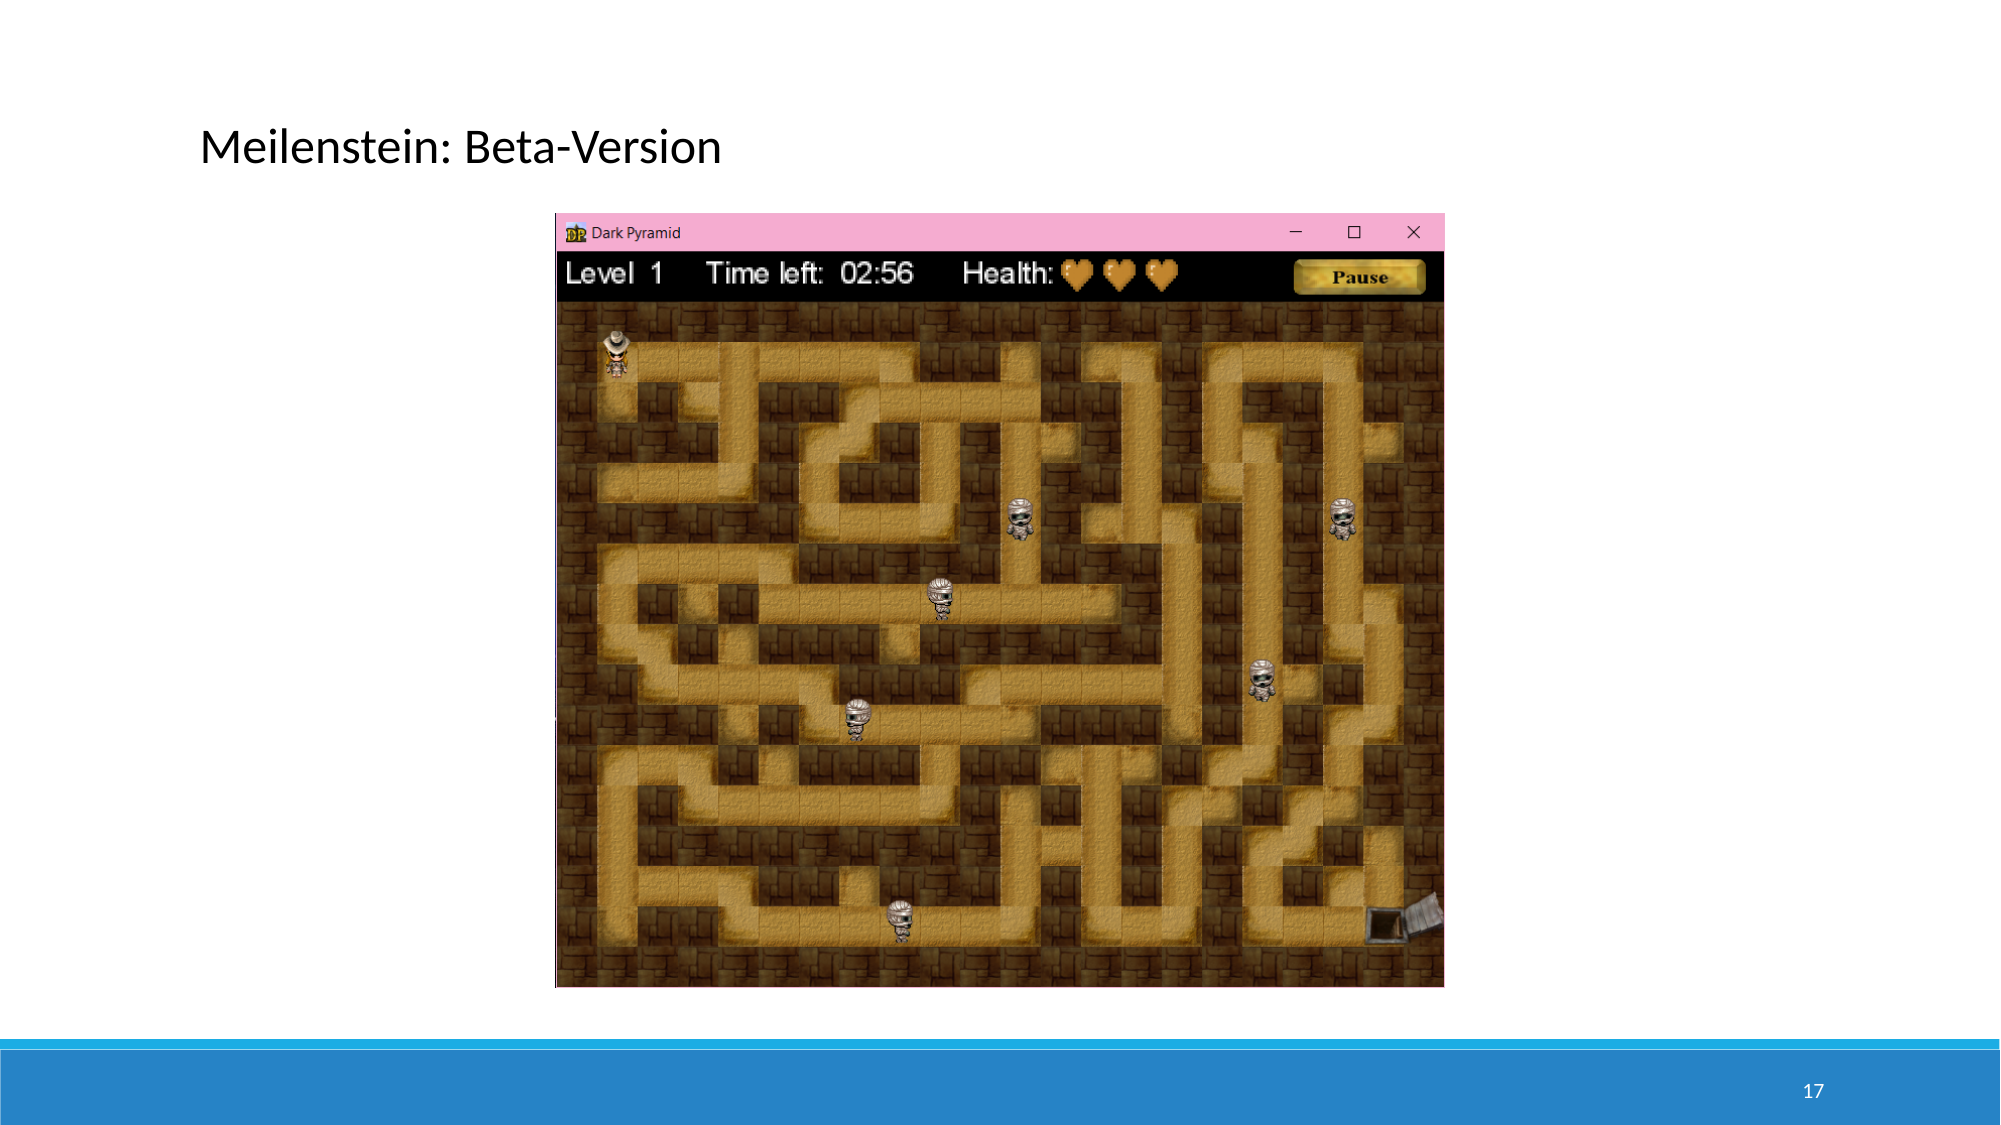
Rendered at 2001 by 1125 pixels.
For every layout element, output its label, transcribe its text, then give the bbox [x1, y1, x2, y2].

picture [555, 212, 1445, 988]
slide_number 17 [1624, 1059, 1840, 1120]
text_box Meilenstein: Beta-Version [184, 105, 1954, 181]
